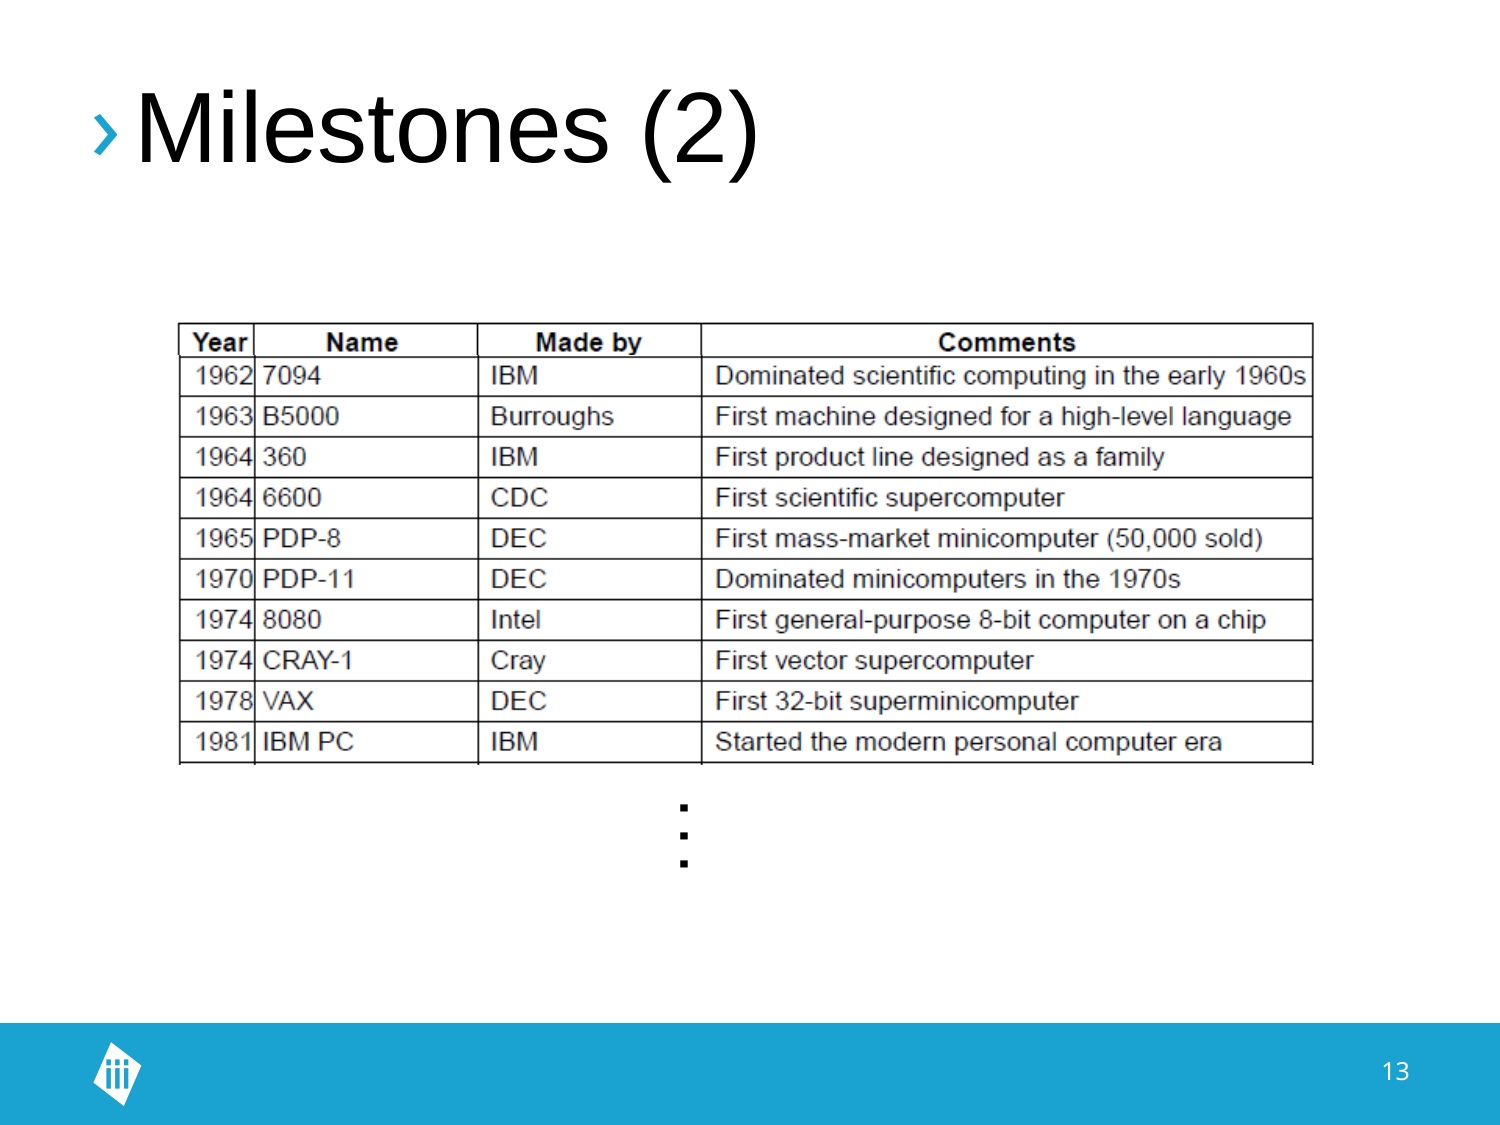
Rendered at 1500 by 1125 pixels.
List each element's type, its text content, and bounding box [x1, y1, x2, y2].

title Milestones (2) [75, 29, 1425, 217]
text_box . . . [663, 772, 738, 906]
picture [158, 315, 1332, 765]
slide_number 13 [1074, 1042, 1425, 1103]
